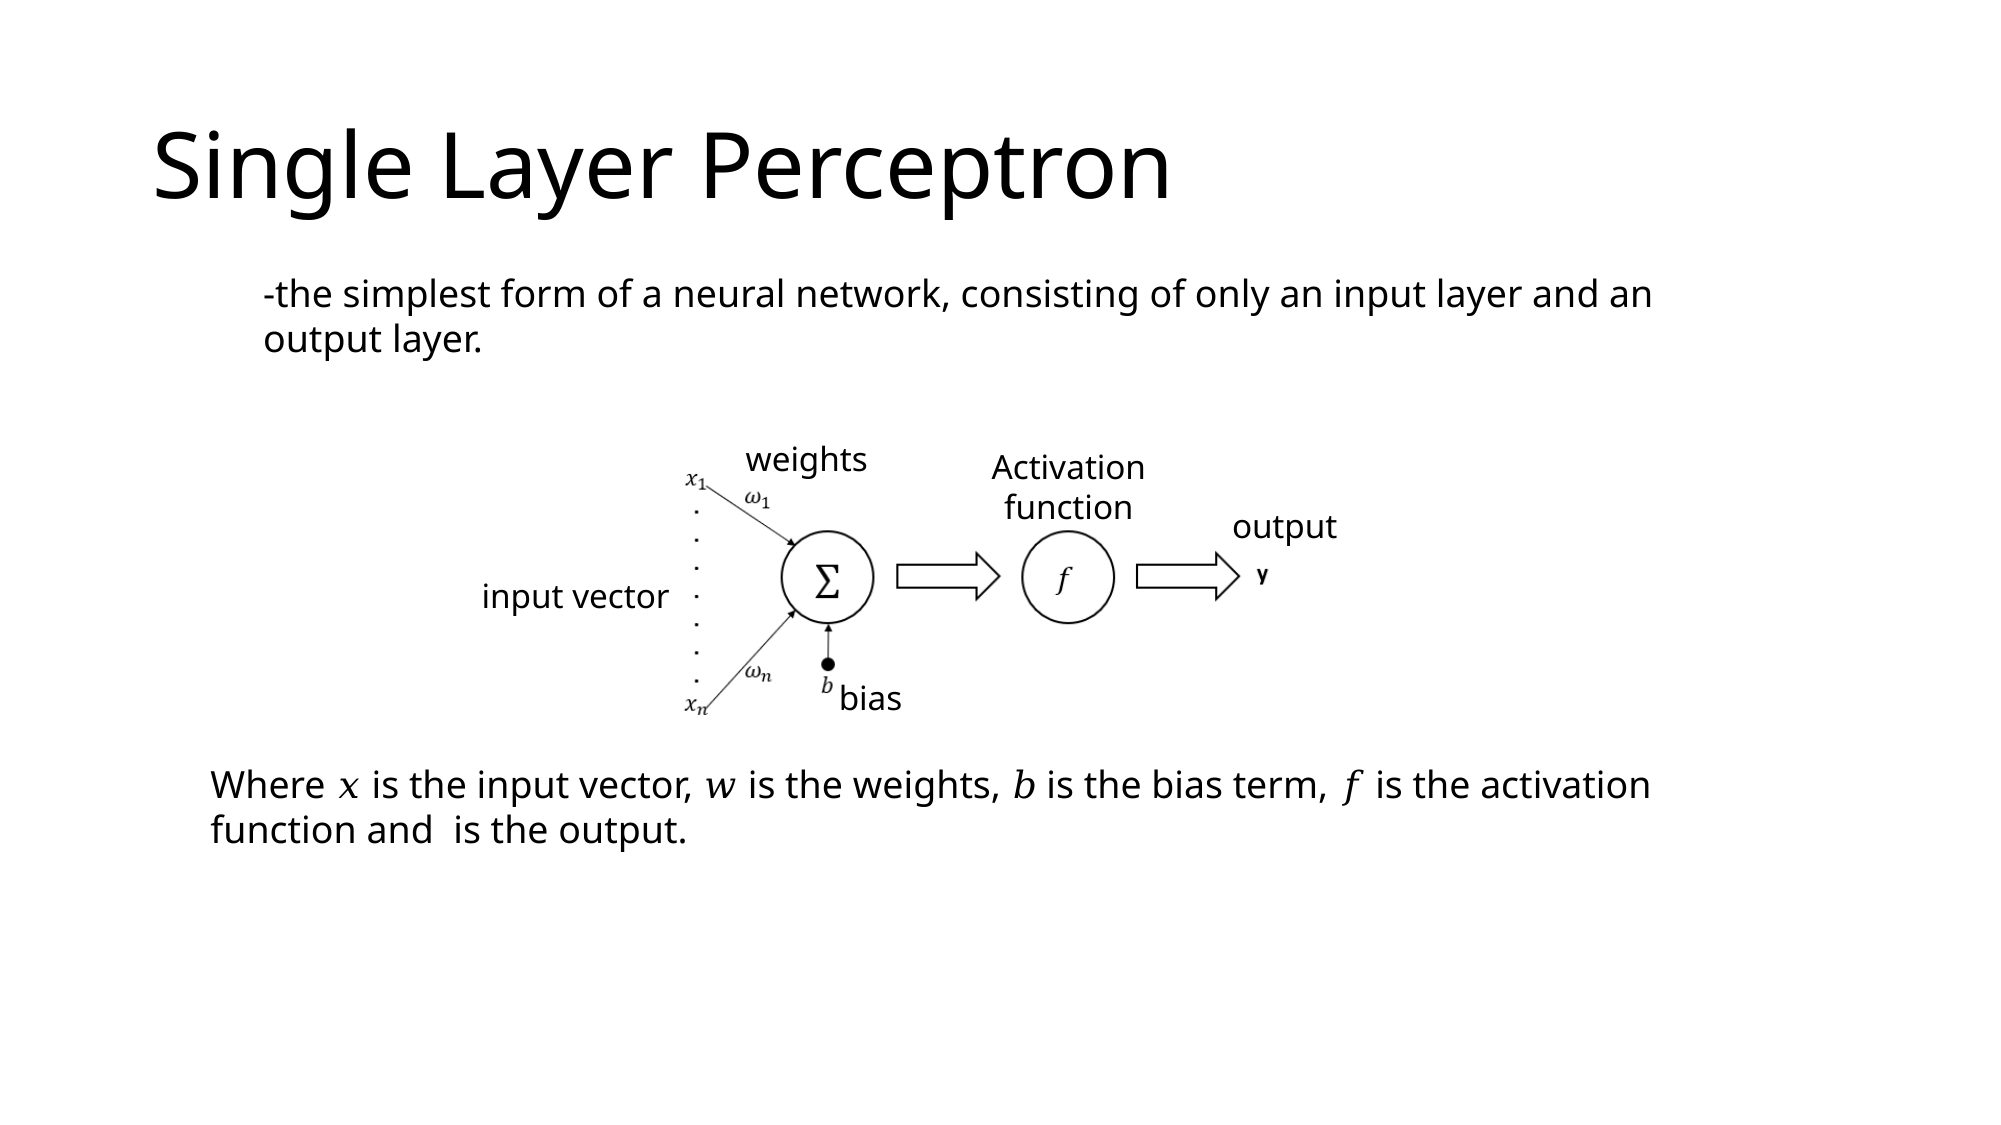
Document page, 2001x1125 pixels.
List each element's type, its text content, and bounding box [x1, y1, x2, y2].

picture [639, 425, 1286, 741]
title Single Layer Perceptron [137, 59, 1863, 278]
text_box -the simplest form of a neural network, consisting of only an input layer and an output layer. [248, 262, 1725, 368]
text_box input vector [466, 567, 639, 623]
text_box output [1286, 498, 1412, 553]
